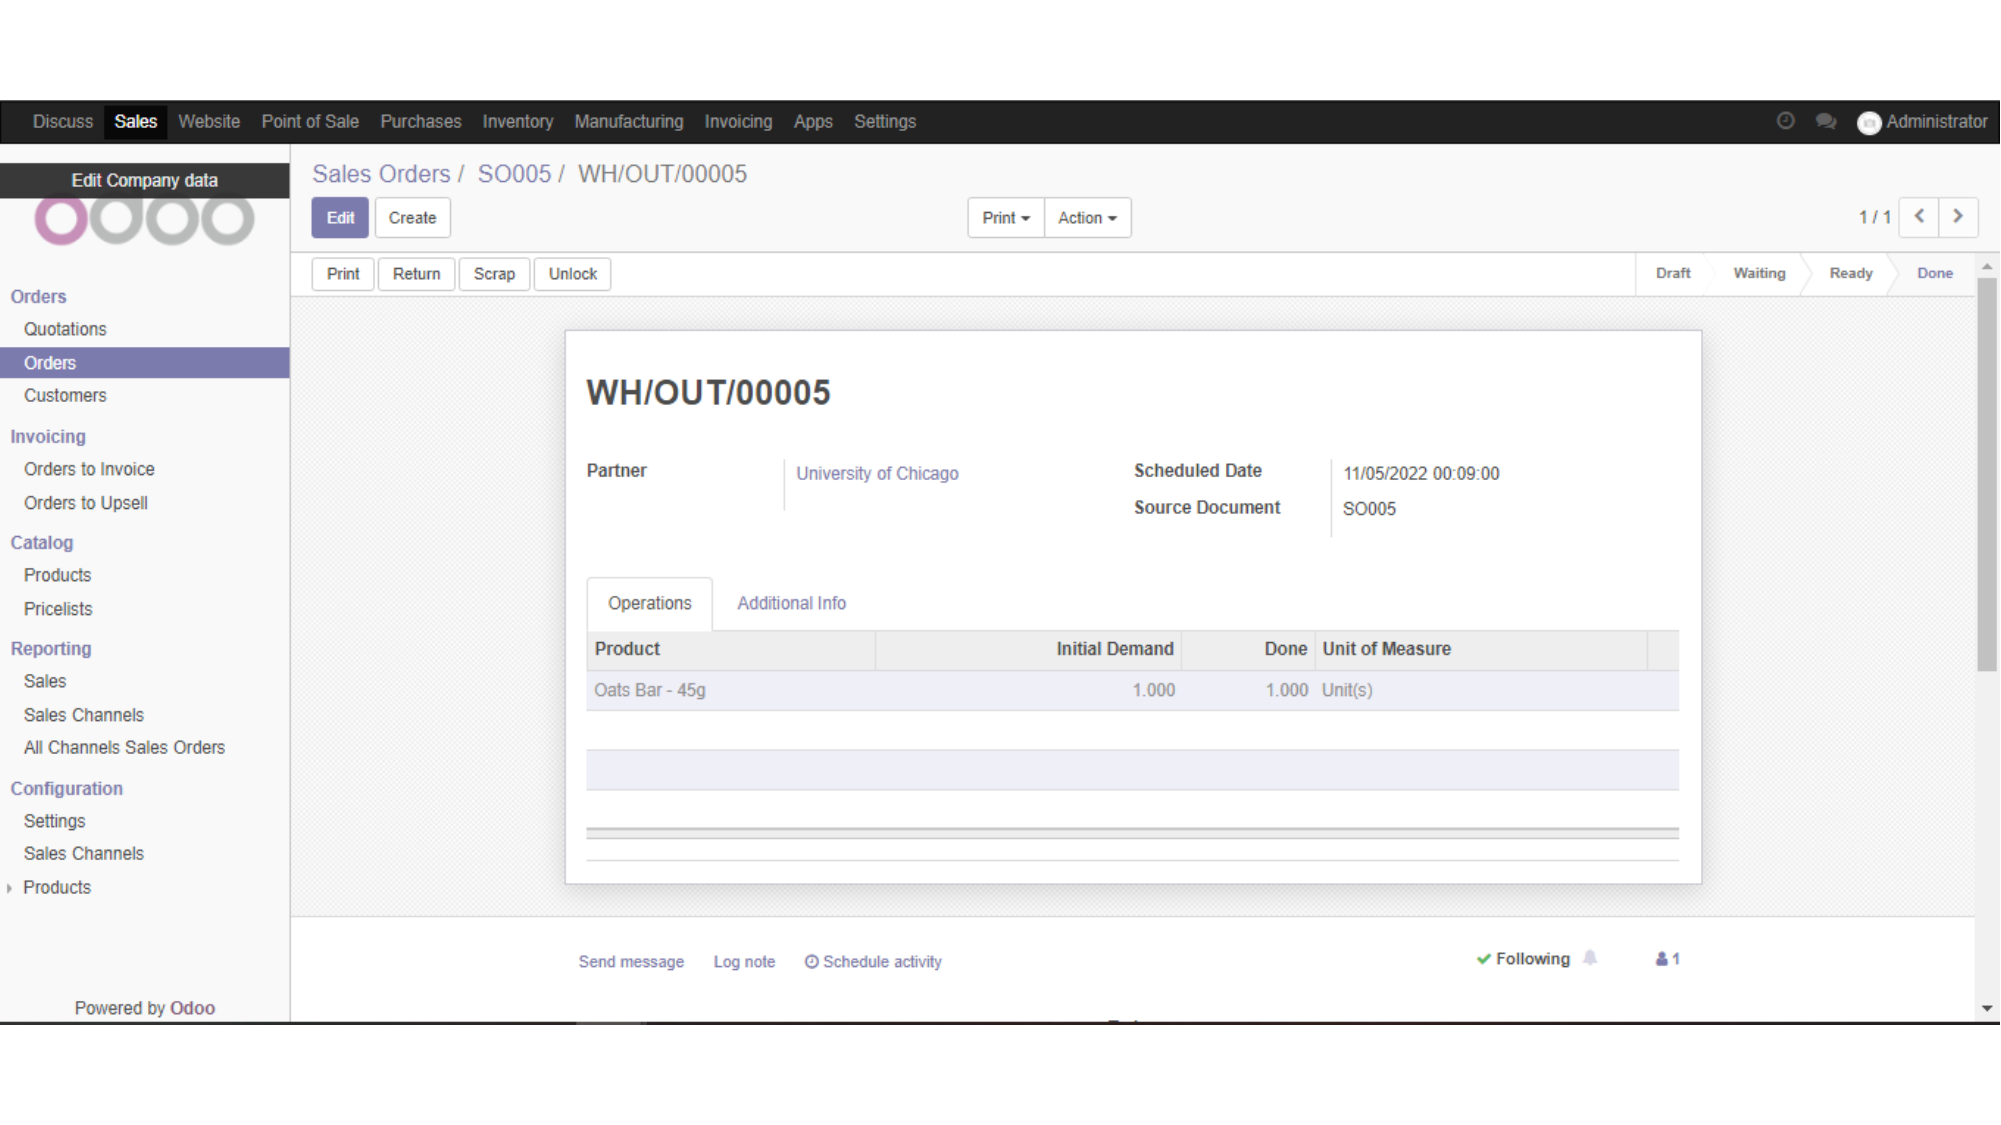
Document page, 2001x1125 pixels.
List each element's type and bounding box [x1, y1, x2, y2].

picture [0, 100, 2000, 1025]
